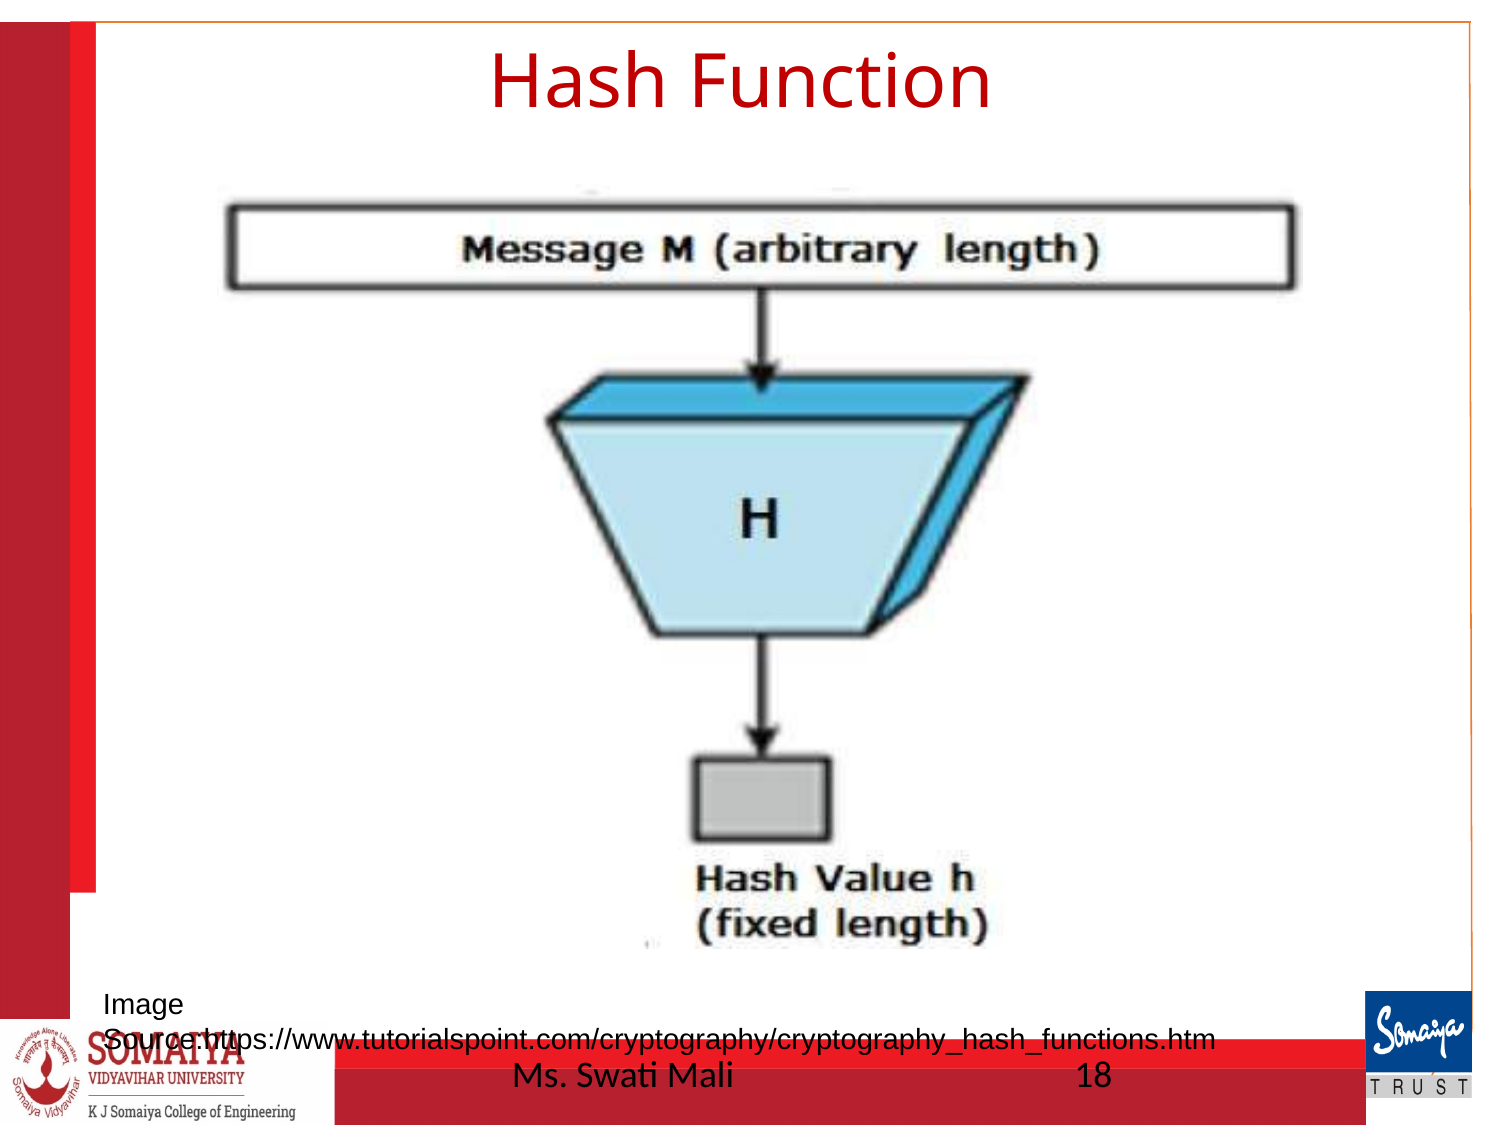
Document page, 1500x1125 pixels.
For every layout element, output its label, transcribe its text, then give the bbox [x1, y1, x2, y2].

title Hash Function [134, 35, 1349, 179]
footer Ms. Swati Mali [496, 1042, 1004, 1103]
text_box Image Source:https://www.tutorialspoint.com/cryptography/cryptography_hash_functions.htm [87, 978, 1318, 1064]
slide_number 18 [1059, 1042, 1397, 1103]
picture [1365, 991, 1472, 1098]
picture [335, 1064, 1365, 1125]
picture [0, 22, 327, 1125]
picture [217, 183, 1303, 949]
